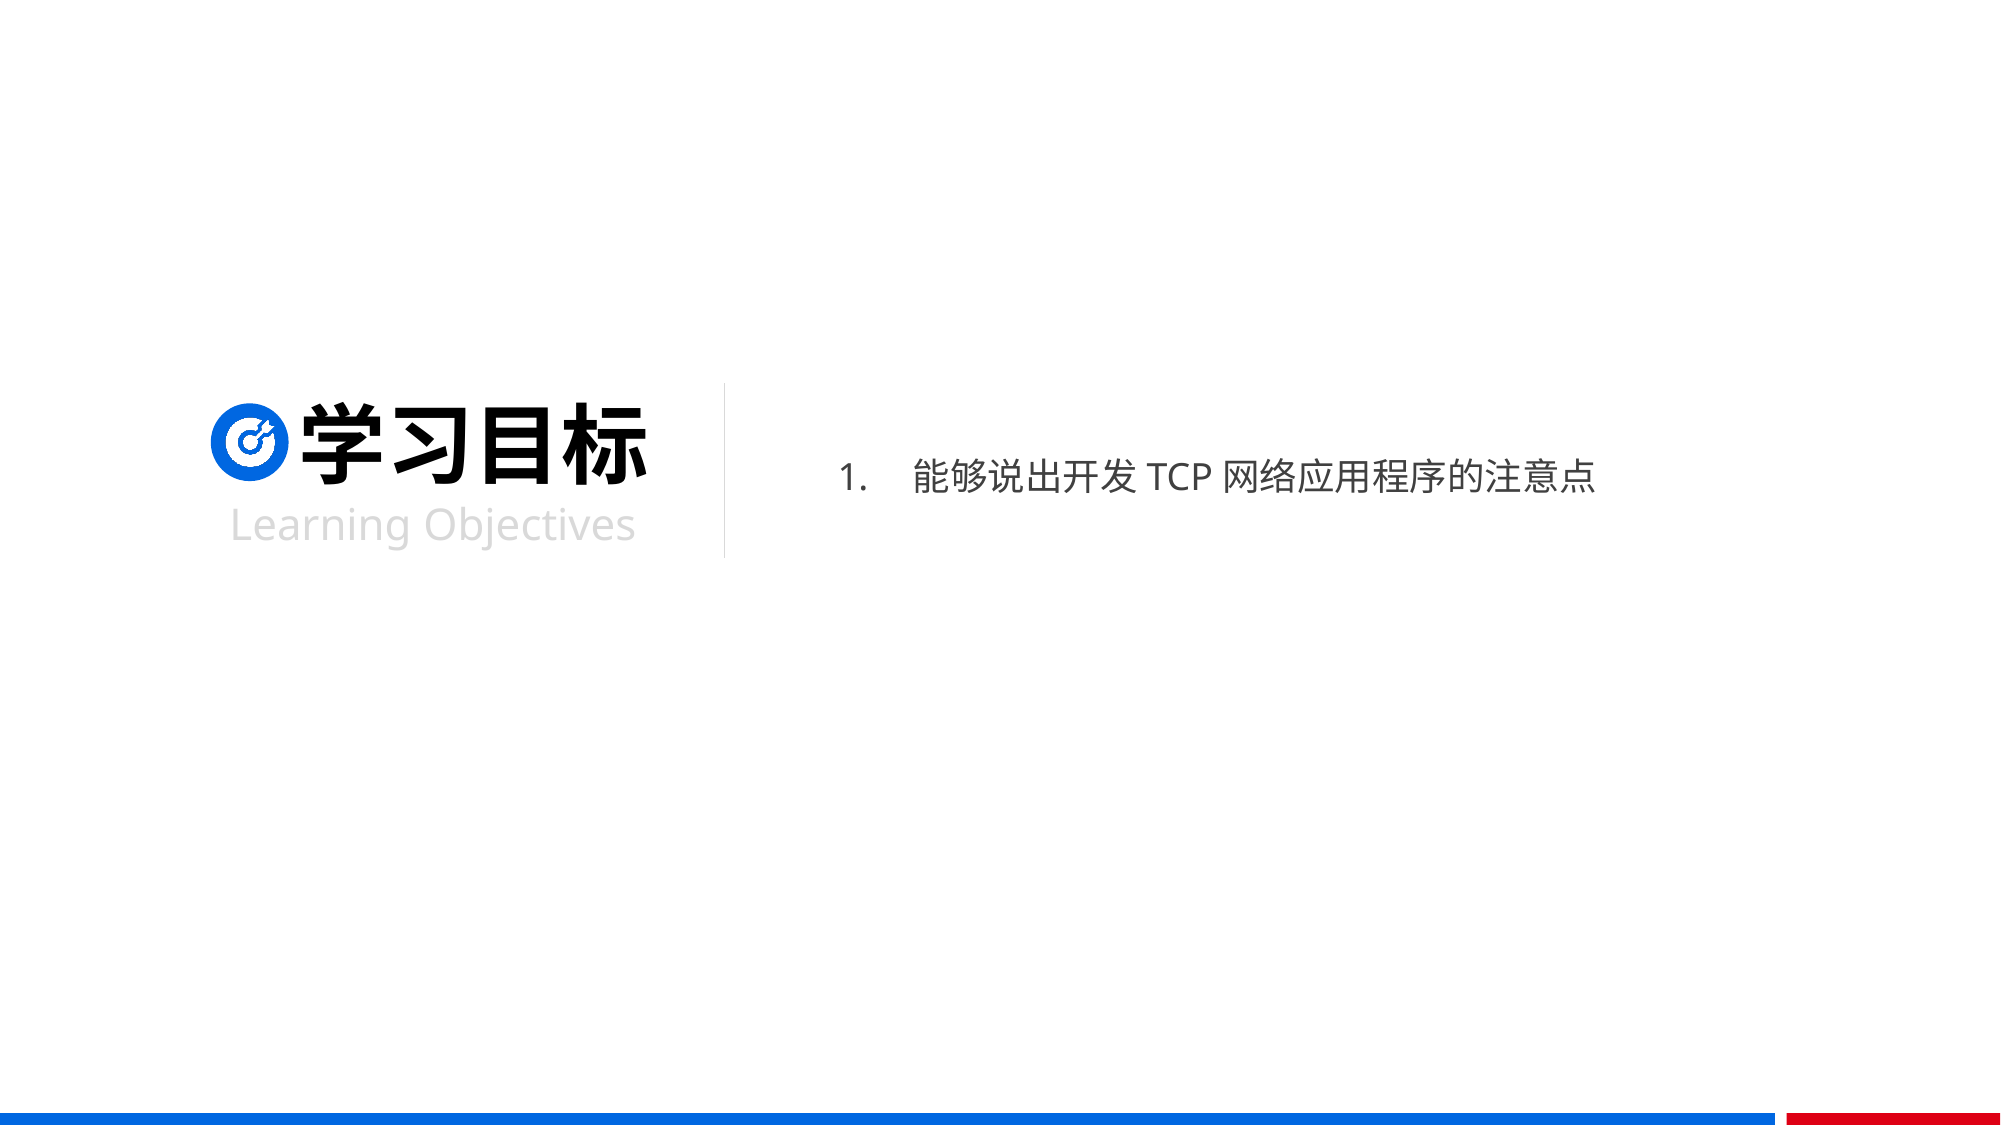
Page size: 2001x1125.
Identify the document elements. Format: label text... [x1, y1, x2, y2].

list 能够说出开发TCP网络应用程序的注意点 [822, 54, 1857, 852]
picture [216, 408, 284, 476]
